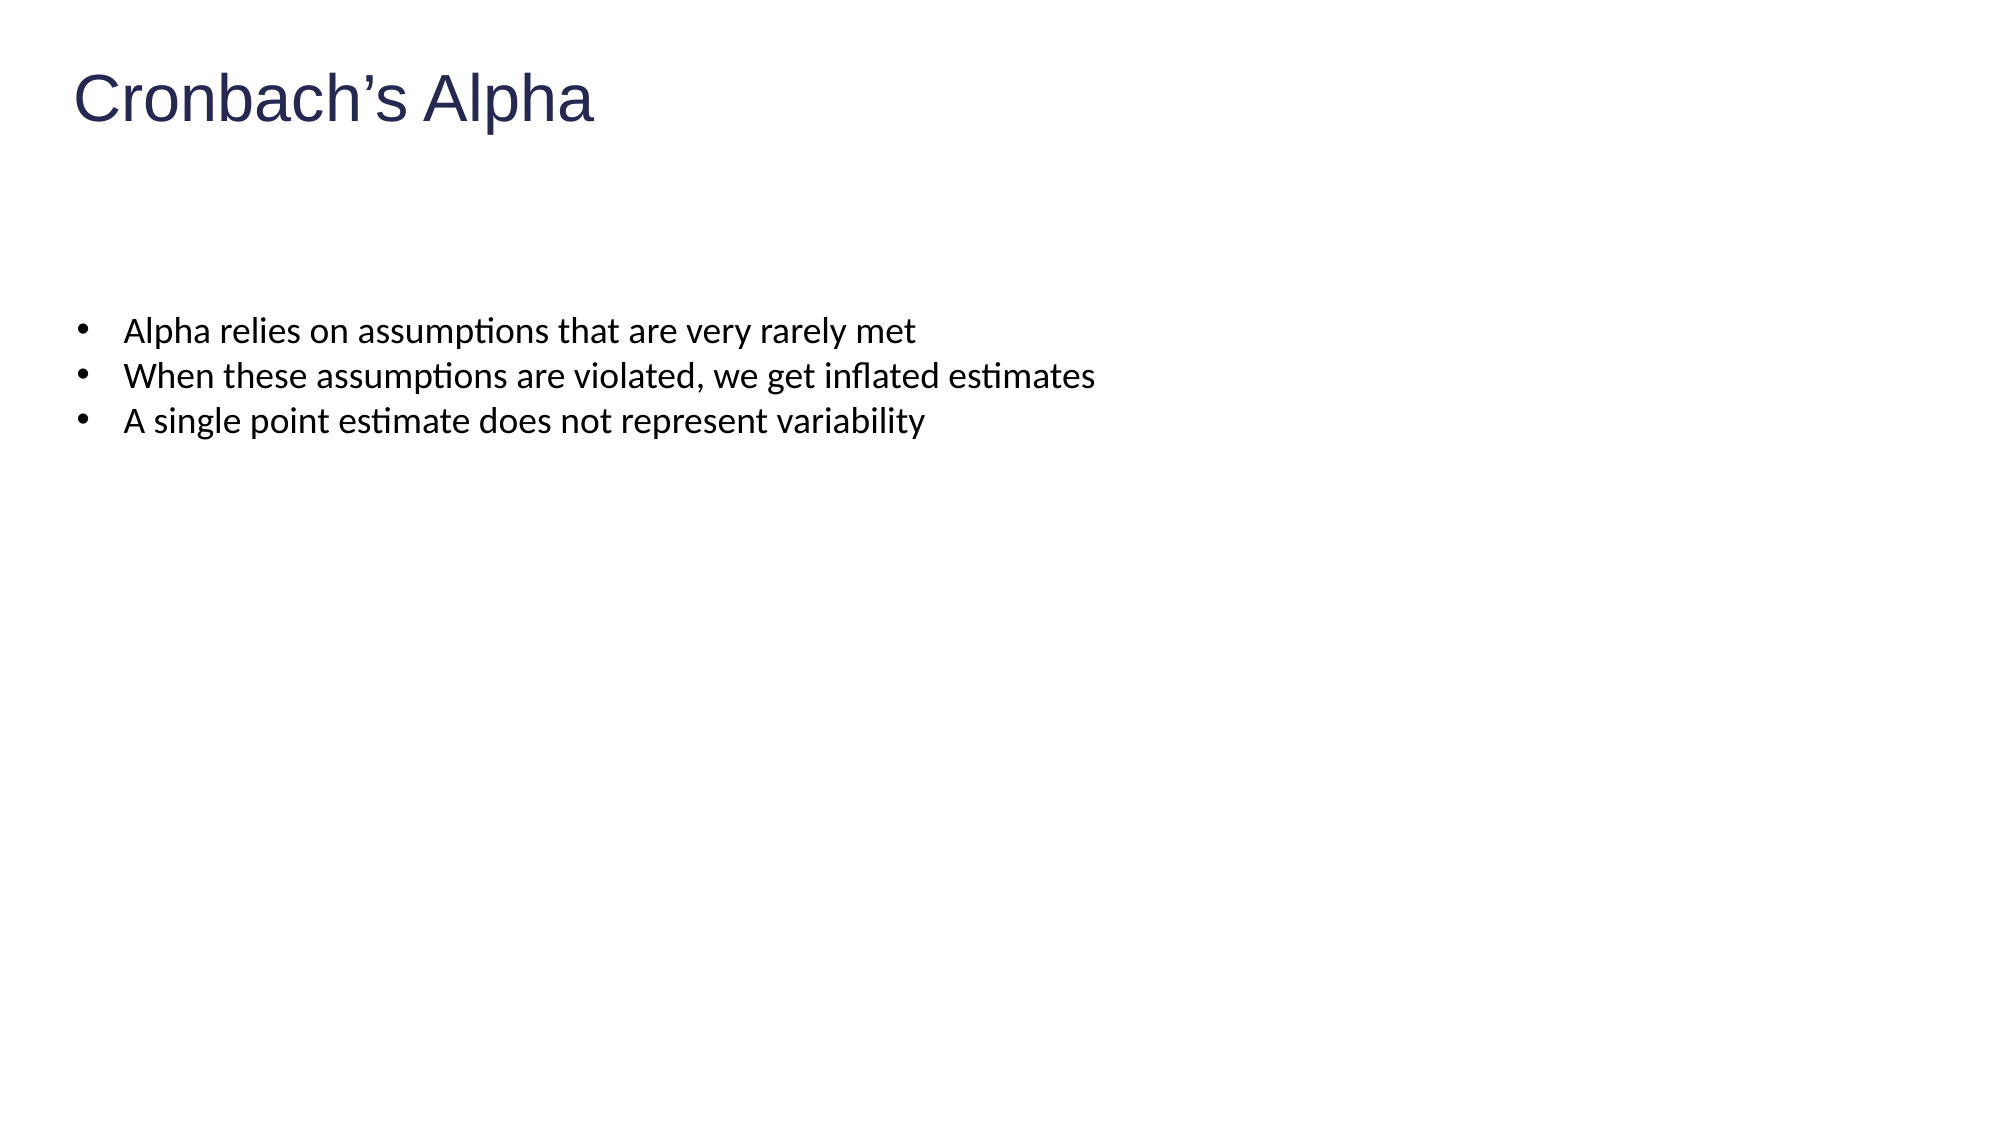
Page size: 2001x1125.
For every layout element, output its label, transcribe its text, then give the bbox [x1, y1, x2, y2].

title Cronbach’s Alpha [73, 63, 1928, 251]
text_box Alpha relies on assumptions that are very rarely met When these assumptions are violated, we get inflated estimates A single point estimate does not represent variability [61, 298, 1112, 449]
